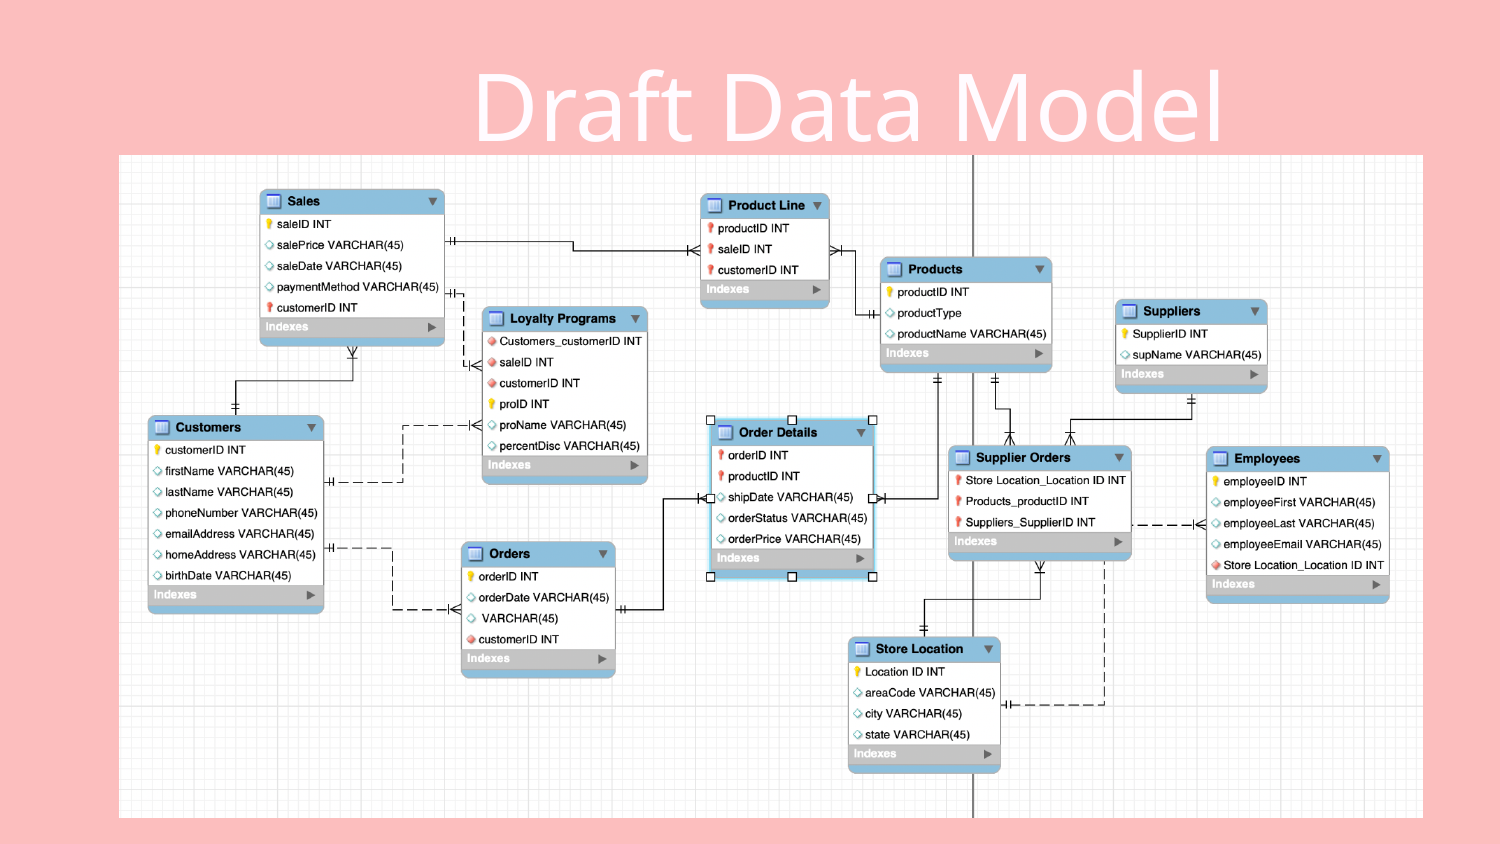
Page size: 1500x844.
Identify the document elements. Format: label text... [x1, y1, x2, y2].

text_box Draft Data Model [186, 32, 1314, 133]
picture [119, 155, 1423, 818]
